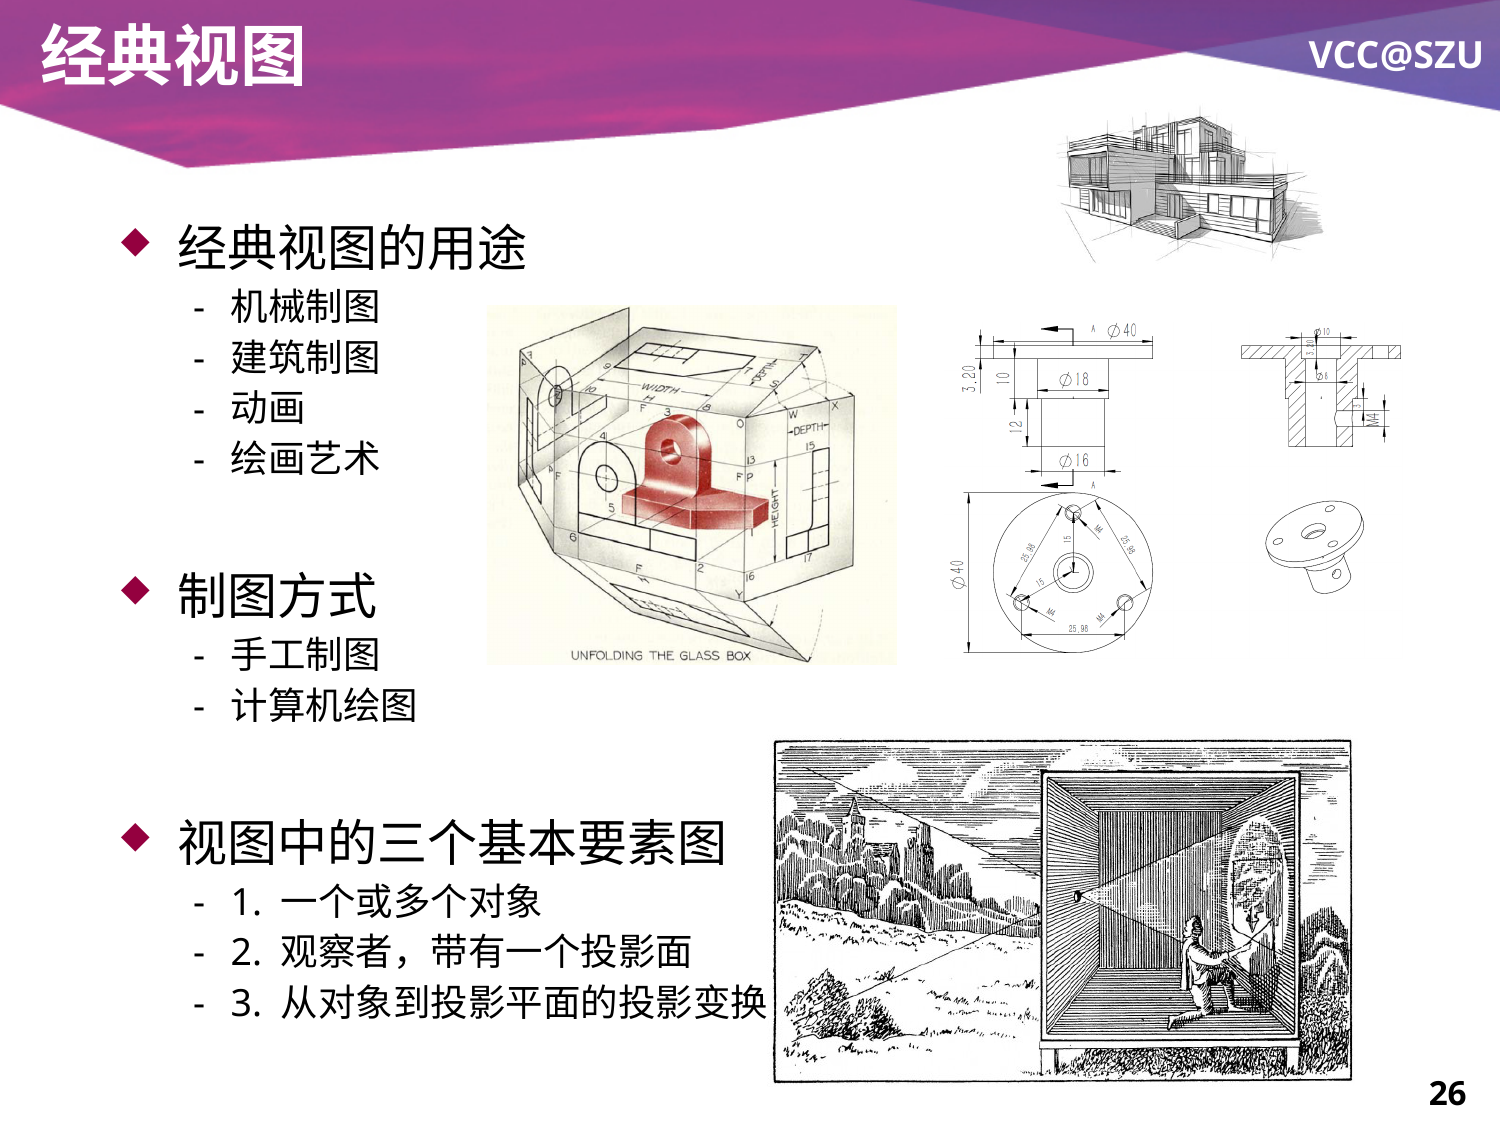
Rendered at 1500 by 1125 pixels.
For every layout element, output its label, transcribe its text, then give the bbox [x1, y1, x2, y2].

list 经典视图的用途 机械制图 建筑制图 动画 绘画艺术 制图方式 手工制图 计算机绘图 视图中的三个基本要素图 1. 一个或多个对象 2. 观察者，带有一个投影面 3. 从对象到投影平面的投影变换 [103, 216, 1397, 1087]
picture [486, 305, 897, 665]
slide_number 26 [1384, 1065, 1500, 1125]
title 经典视图 [25, 15, 1320, 104]
picture [0, 0, 1500, 1125]
